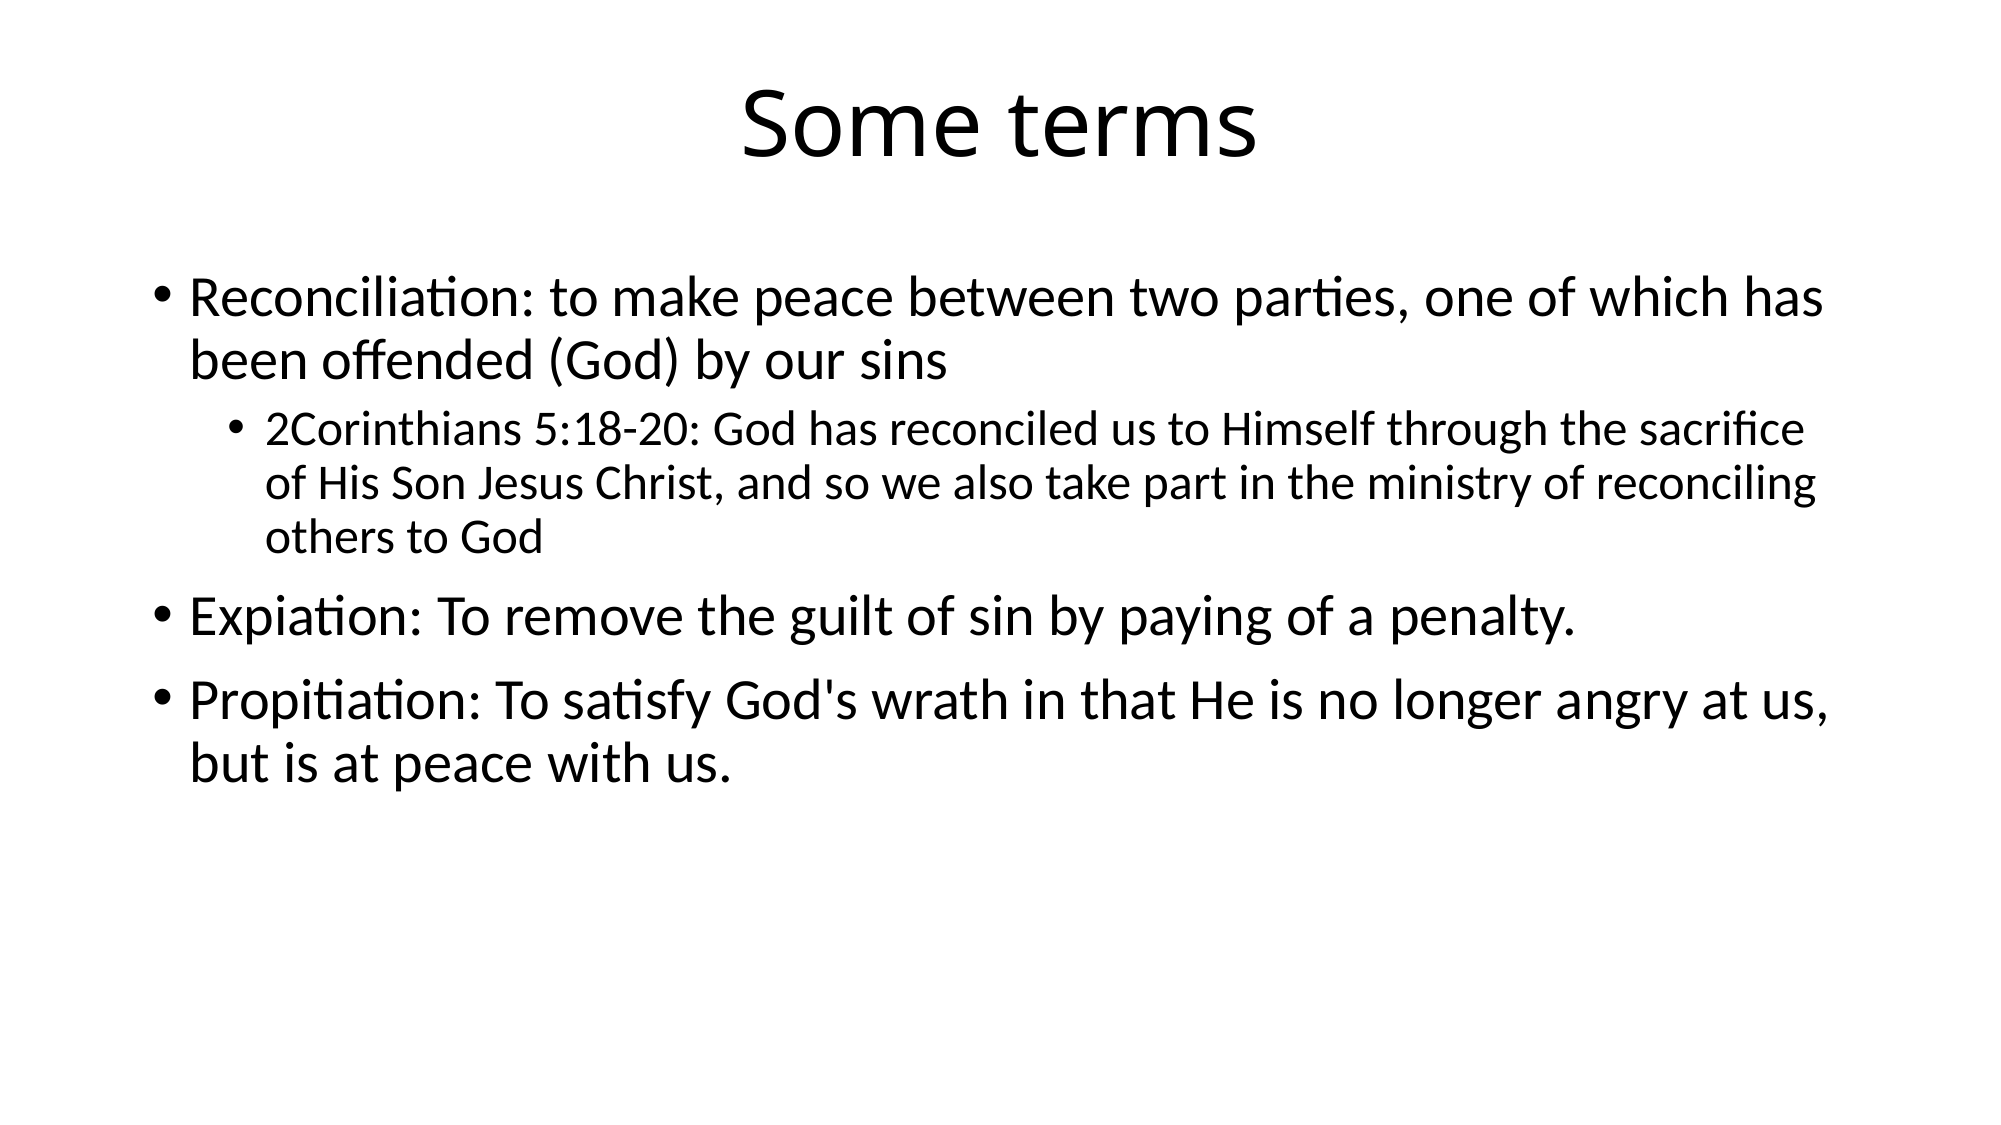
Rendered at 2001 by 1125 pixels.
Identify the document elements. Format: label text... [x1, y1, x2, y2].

title Some terms [137, 59, 1863, 193]
list Reconciliation: to make peace between two parties, one of which has been offended (God) by our sins 2Corinthians 5:18-20: God has reconciled us to Himself through the sacrifice of His Son Jesus Christ, and so we also take part in the ministry of reconciling others to God Expiation: To remove the guilt of sin by paying of a penalty. Propitiation: To satisfy God's wrath in that He is no longer angry at us, but is at peace with us. [137, 258, 1863, 1014]
